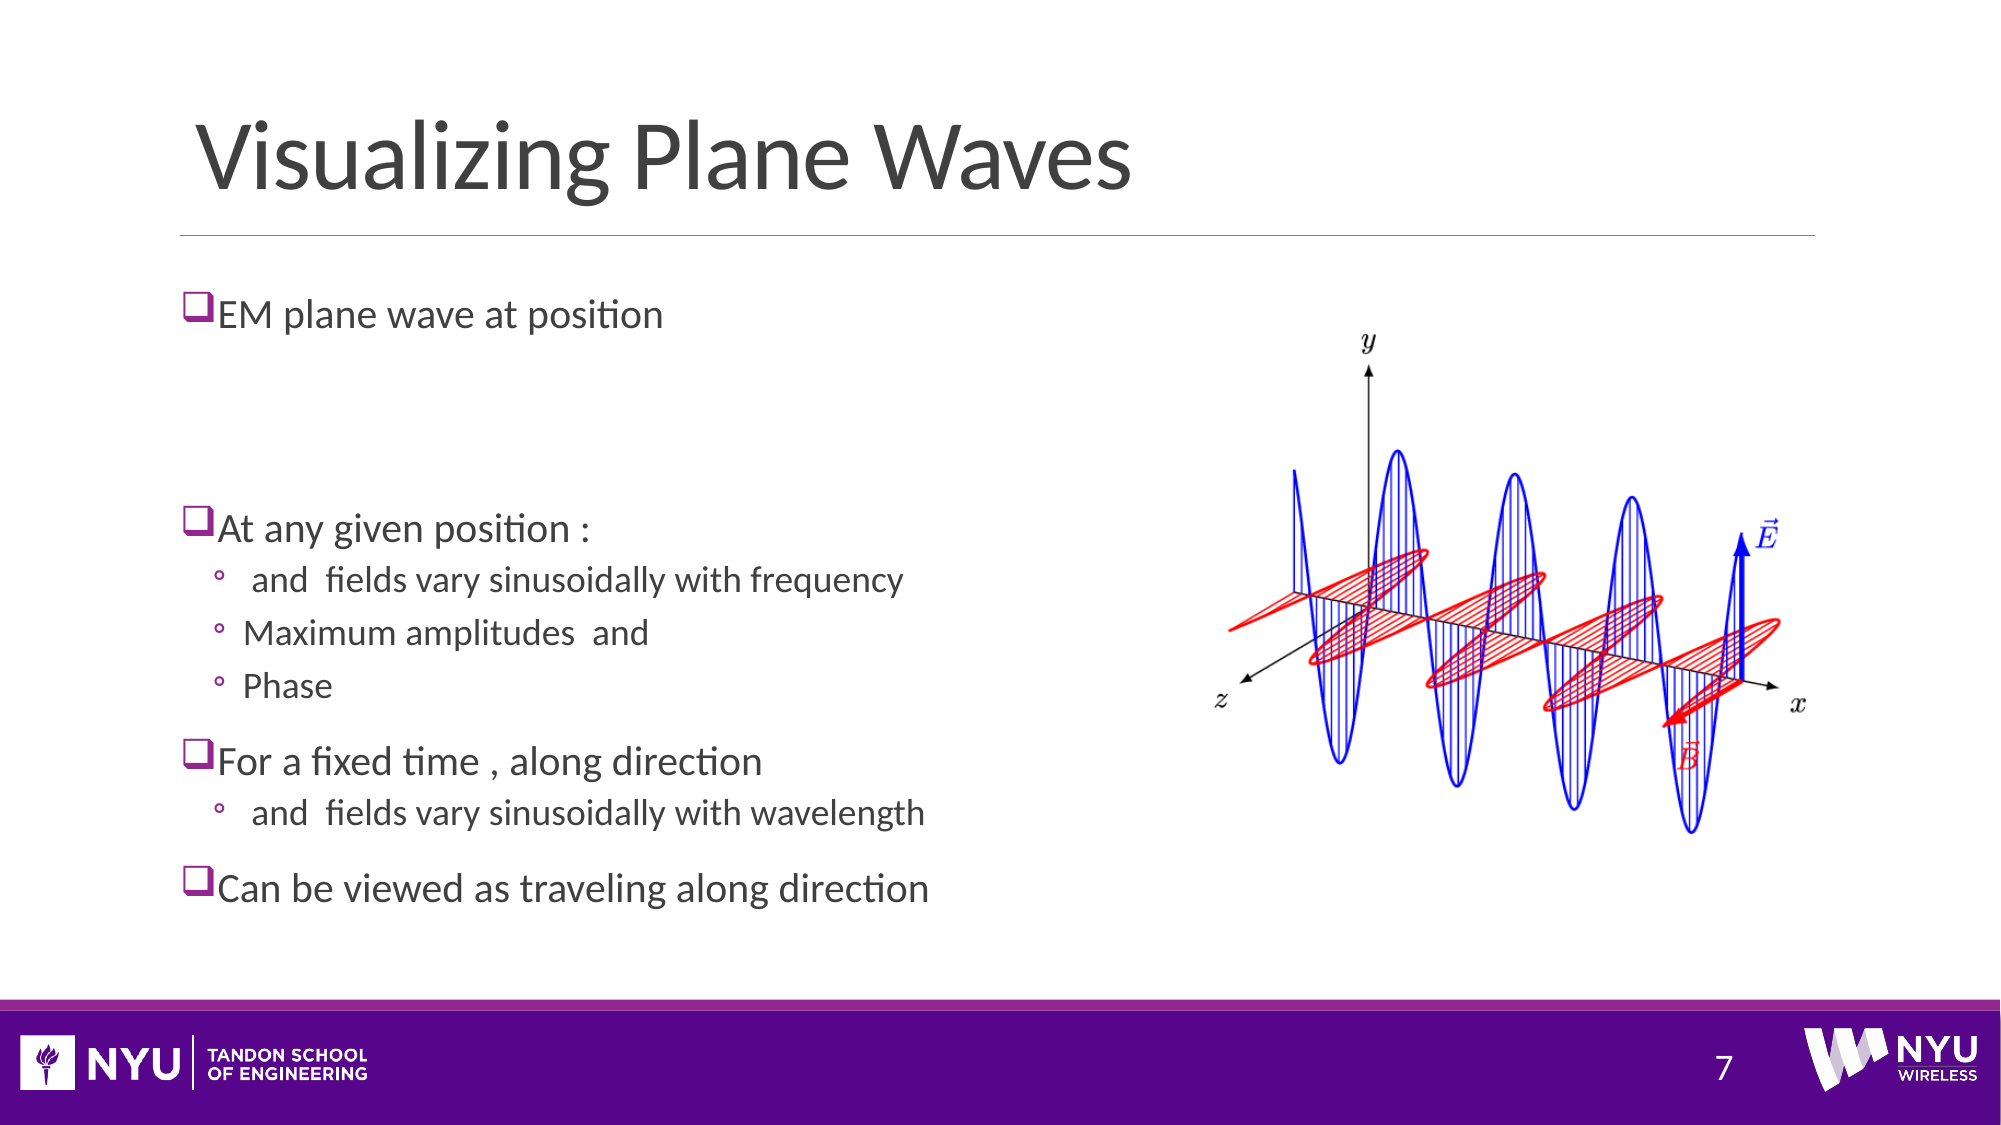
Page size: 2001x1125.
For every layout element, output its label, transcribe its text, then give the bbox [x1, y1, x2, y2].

picture [1190, 308, 1877, 881]
slide_number 7 [1533, 1035, 1749, 1096]
title Visualizing Plane Waves [180, 47, 1830, 218]
